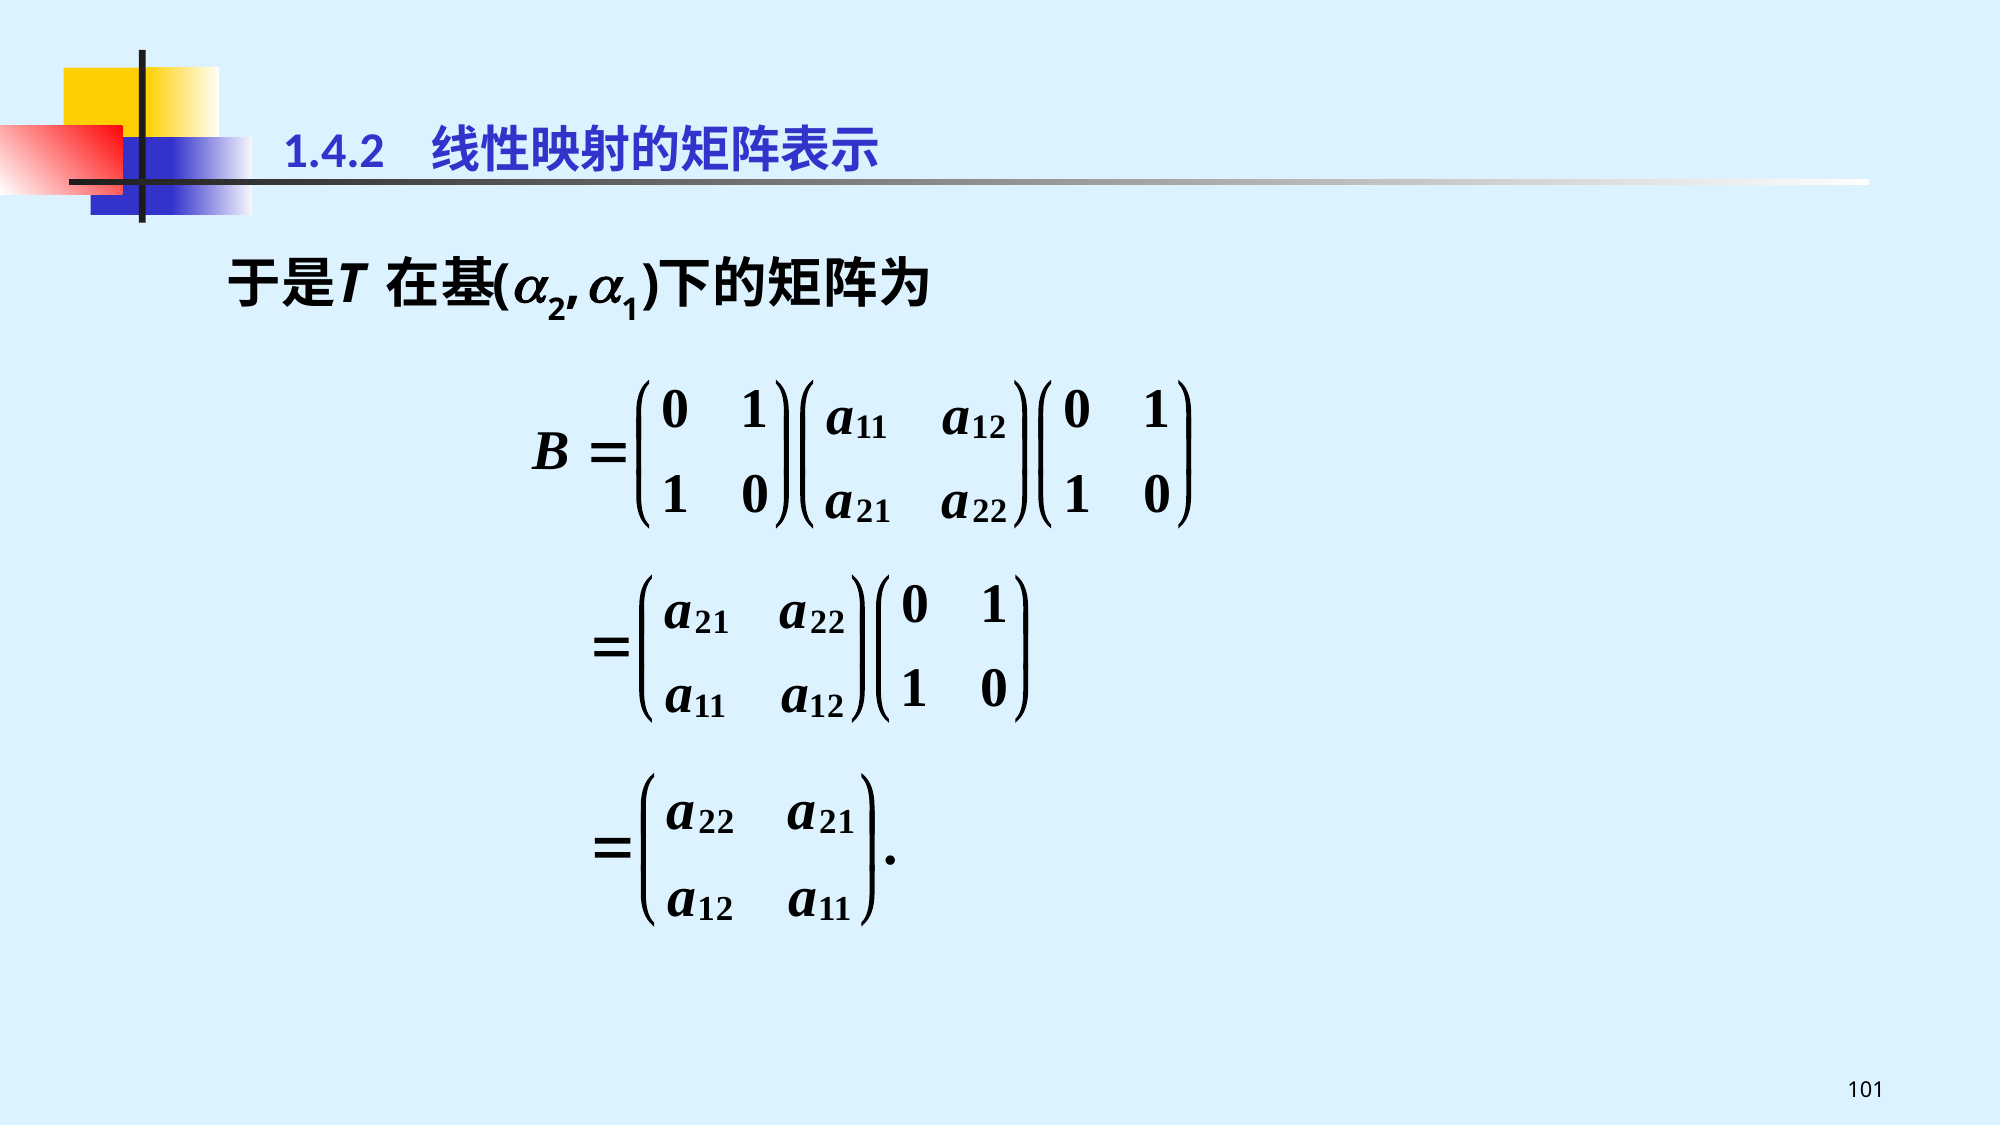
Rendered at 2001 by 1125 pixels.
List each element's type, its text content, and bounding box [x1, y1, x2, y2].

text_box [527, 376, 1203, 532]
text_box 1.4.2 线性映射的矩阵表示 [267, 109, 941, 185]
slide_number 101 [1483, 1037, 1901, 1113]
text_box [220, 243, 942, 334]
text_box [586, 769, 901, 930]
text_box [585, 571, 1040, 726]
